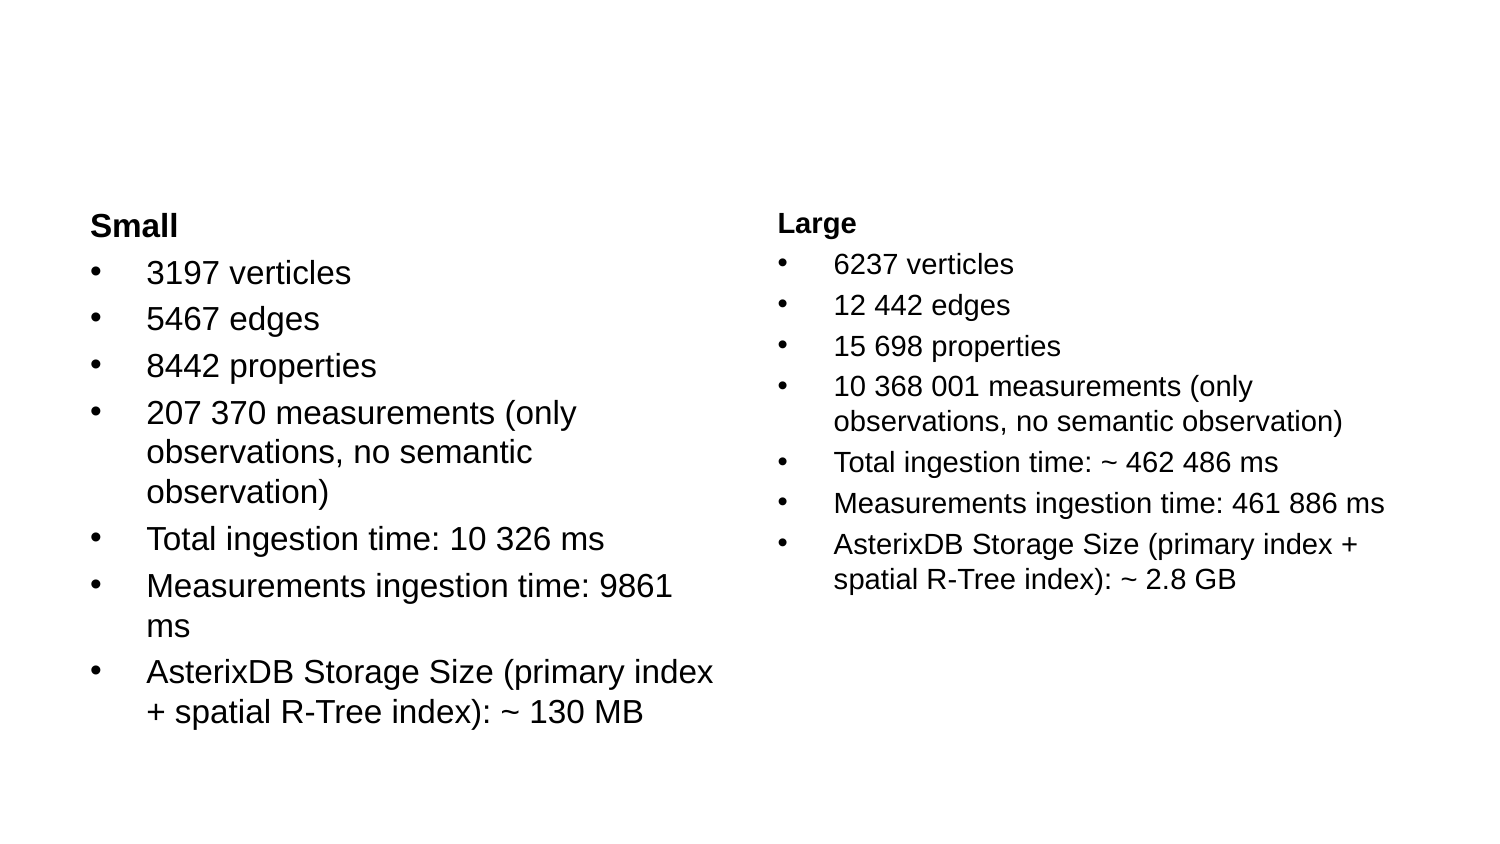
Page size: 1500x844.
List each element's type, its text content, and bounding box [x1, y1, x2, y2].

list Small 3197 verticles 5467 edges 8442 properties 207 370 measurements (only observations, no semantic observation) Total ingestion time: 10 326 ms Measurements ingestion time: 9861 ms AsterixDB Storage Size (primary index + spatial R-Tree index): ~ 130 MB [75, 196, 738, 754]
list Large 6237 verticles 12 442 edges 15 698 properties 10 368 001 measurements (only observations, no semantic observation) Total ingestion time: ~ 462 486 ms Measurements ingestion time: 461 886 ms AsterixDB Storage Size (primary index + spatial R-Tree index): ~ 2.8 GB [762, 196, 1425, 754]
